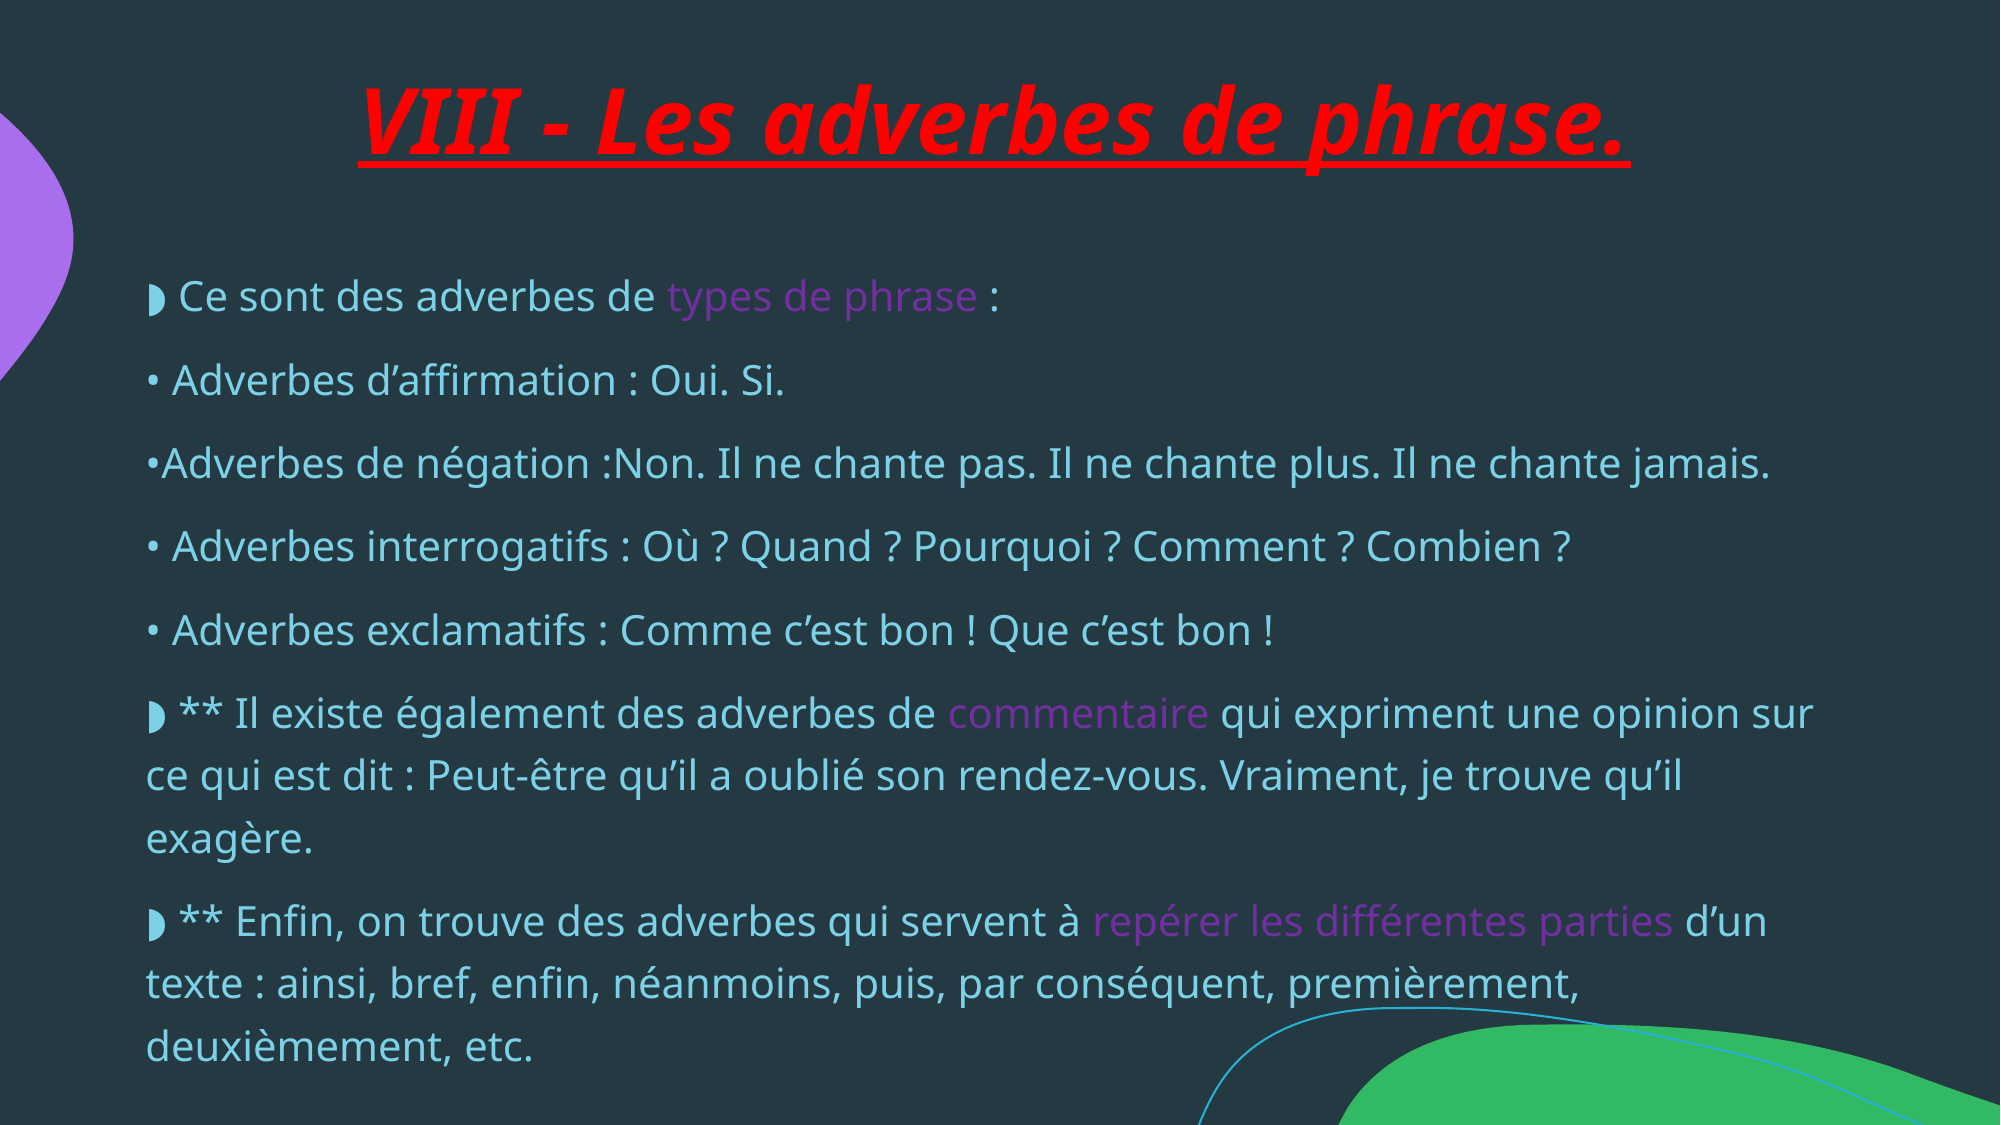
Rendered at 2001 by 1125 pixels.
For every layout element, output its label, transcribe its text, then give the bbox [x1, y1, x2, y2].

list ◗ Ce sont des adverbes de types de phrase : • Adverbes d’affirmation : Oui. Si. •Adverbes de négation :Non. Il ne chante pas. Il ne chante plus. Il ne chante jamais. • Adverbes interrogatifs : Où ? Quand ? Pourquoi ? Comment ? Combien ? • Adverbes exclamatifs : Comme c’est bon ! Que c’est bon ! ◗ ** Il existe également des adverbes de commentaire qui expriment une opinion sur ce qui est dit : Peut-être qu’il a oublié son rendez-vous. Vraiment, je trouve qu’il exagère. ◗ ** Enfin, on trouve des adverbes qui servent à repérer les différentes parties d’un texte : ainsi, bref, enfin, néanmoins, puis, par conséquent, premièrement, deuxièmement, etc. [130, 249, 1846, 1047]
title VIII - Les adverbes de phrase. [119, 48, 1870, 299]
